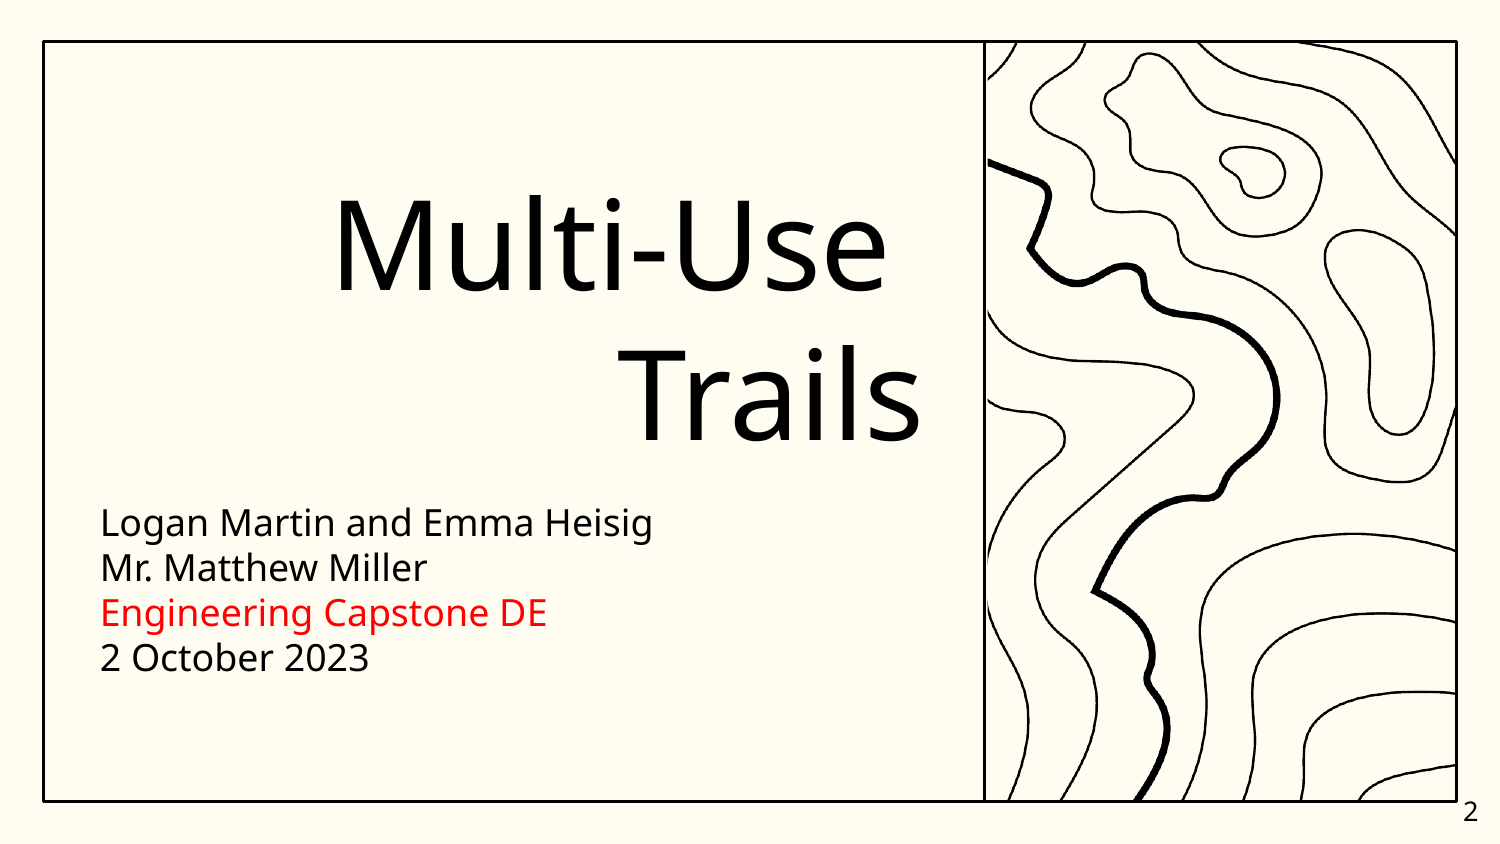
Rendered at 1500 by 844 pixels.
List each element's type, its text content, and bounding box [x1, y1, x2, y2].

picture [987, 43, 1457, 801]
title Multi-Use Trails [47, 150, 982, 328]
subtitle Logan Martin and Emma Heisig Mr. Matthew Miller Engineering Capstone DE 2 October 2023 [47, 328, 988, 844]
slide_number ‹#› [1403, 779, 1494, 844]
